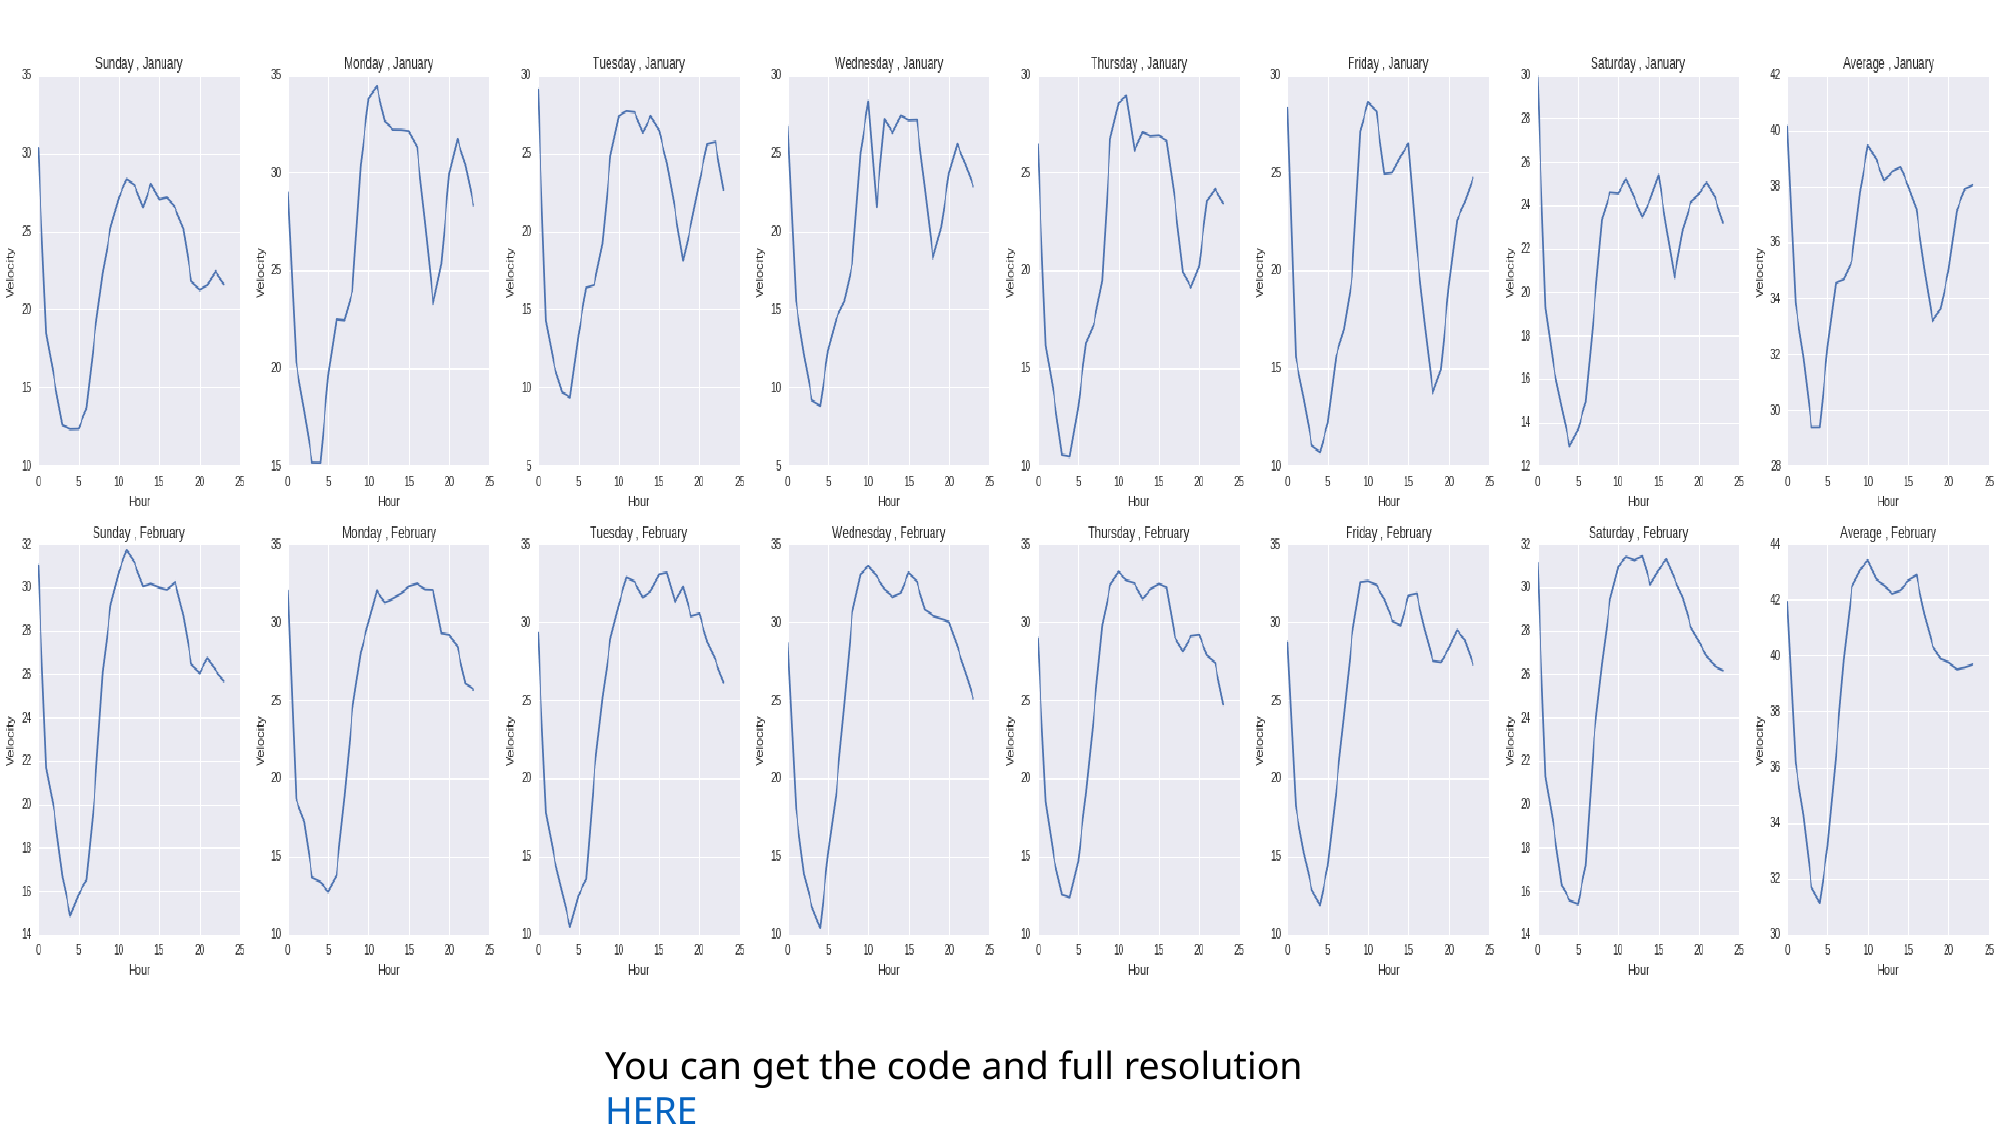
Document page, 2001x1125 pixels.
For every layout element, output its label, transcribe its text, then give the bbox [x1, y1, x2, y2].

picture [0, 48, 2000, 987]
text_box You can get the code and full resolution HERE [590, 1034, 1410, 1125]
